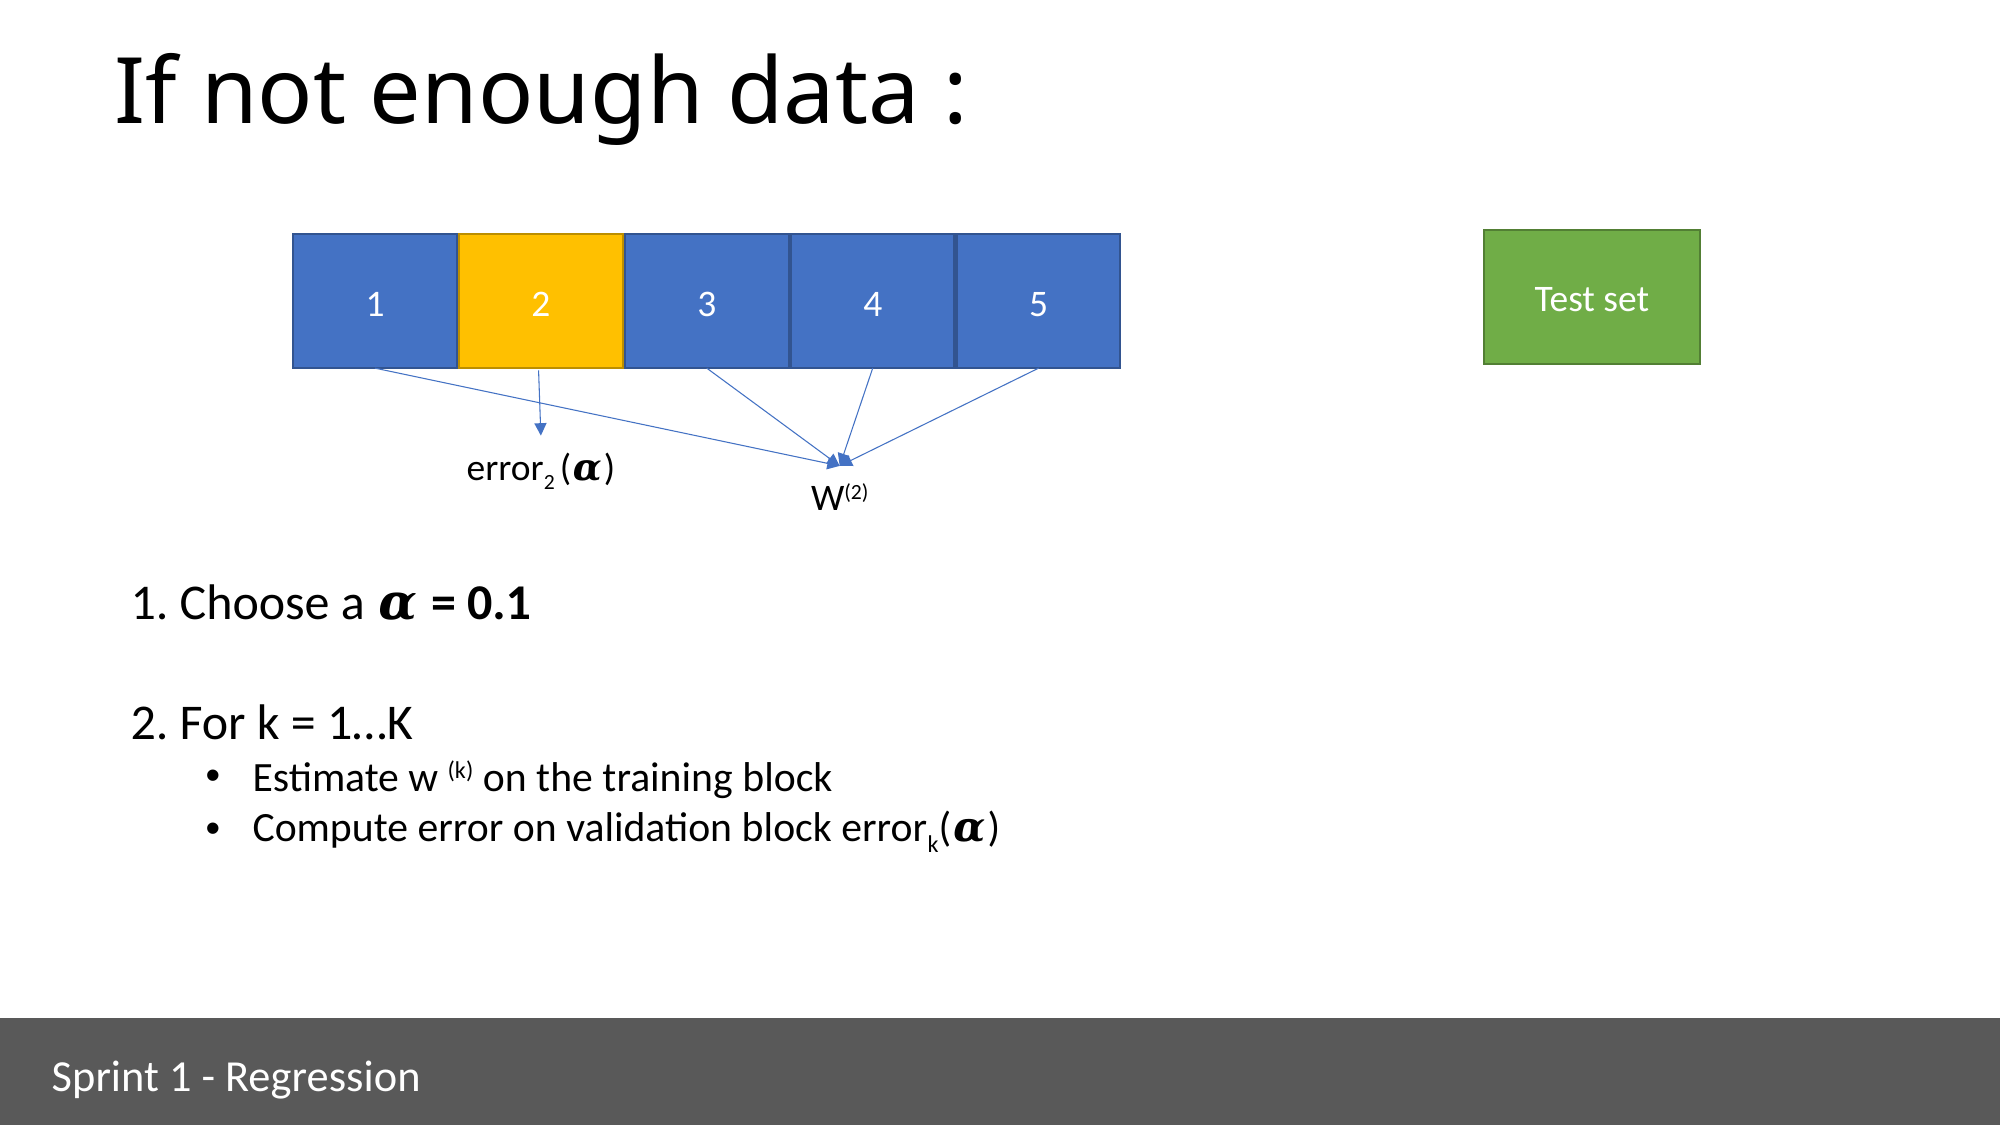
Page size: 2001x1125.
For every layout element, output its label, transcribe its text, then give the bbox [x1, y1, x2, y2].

text_box error2 (𝜶) [429, 466, 653, 502]
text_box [0, 1019, 2000, 1125]
title If not enough data : [99, 0, 1900, 188]
text_box 1 [292, 233, 458, 369]
text_box 3 [624, 233, 790, 368]
text_box W(2) [756, 466, 923, 526]
text_box 1. Choose a 𝜶 = 0.1 2. For k = 1…K Estimate w (k) on the training block Compute error on validation block errork(𝜶) [115, 562, 1241, 865]
text_box 2 [458, 233, 624, 368]
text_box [374, 368, 706, 466]
text_box 4 [790, 233, 956, 368]
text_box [706, 368, 839, 466]
text_box 5 [956, 233, 1121, 369]
text_box Test set [1483, 229, 1701, 365]
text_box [839, 368, 1039, 466]
